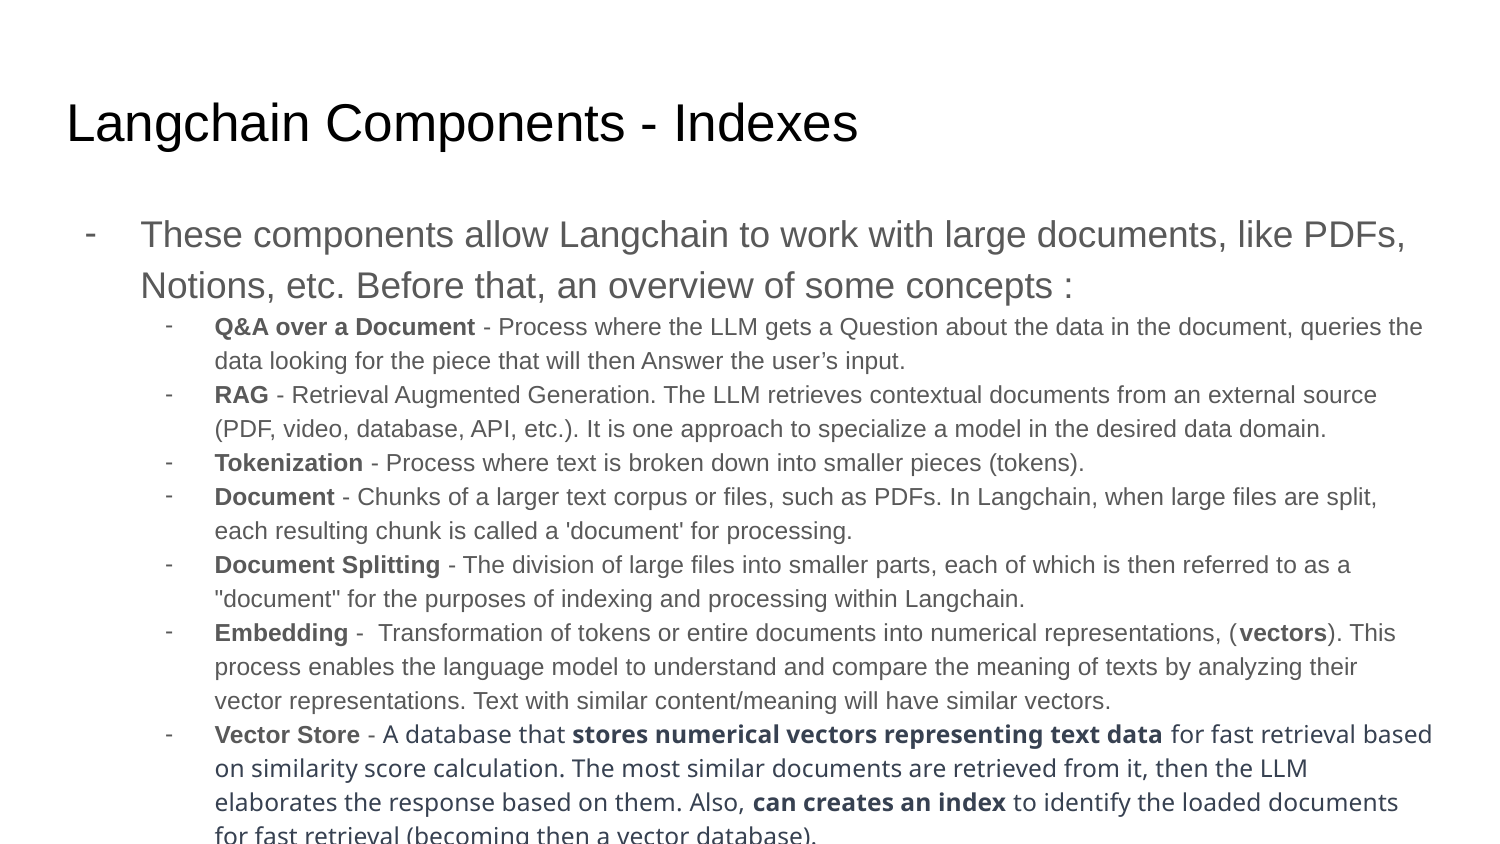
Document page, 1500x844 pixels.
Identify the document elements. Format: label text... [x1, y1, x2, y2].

title Langchain Components - Indexes [51, 72, 1449, 167]
list These components allow Langchain to work with large documents, like PDFs, Notions, etc. Before that, an overview of some concepts : Q&A over a Document - Process where the LLM gets a Question about the data in the document, queries the data looking for the piece that will then Answer the user’s input. RAG - Retrieval Augmented Generation. The LLM retrieves contextual documents from an external source (PDF, video, database, API, etc.). It is one approach to specialize a model in the desired data domain. Tokenization - Process where text is broken down into smaller pieces (tokens). Document - Chunks of a larger text corpus or files, such as PDFs. In Langchain, when large files are split, each resulting chunk is called a 'document' for processing. Document Splitting - The division of large files into smaller parts, each of which is then referred to as a "document" for the purposes of indexing and processing within Langchain. Embedding - Transformation of tokens or entire documents into numerical representations, (vectors). This process enables the language model to understand and compare the meaning of texts by analyzing their vector representations. Text with similar content/meaning will have similar vectors. Vector Store - A database that stores numerical vectors representing text data for fast retrieval based on similarity score calculation. The most similar documents are retrieved from it, then the LLM elaborates the response based on them. Also, can creates an index to identify the loaded documents for fast retrieval (becoming then a vector database). [51, 189, 1449, 844]
